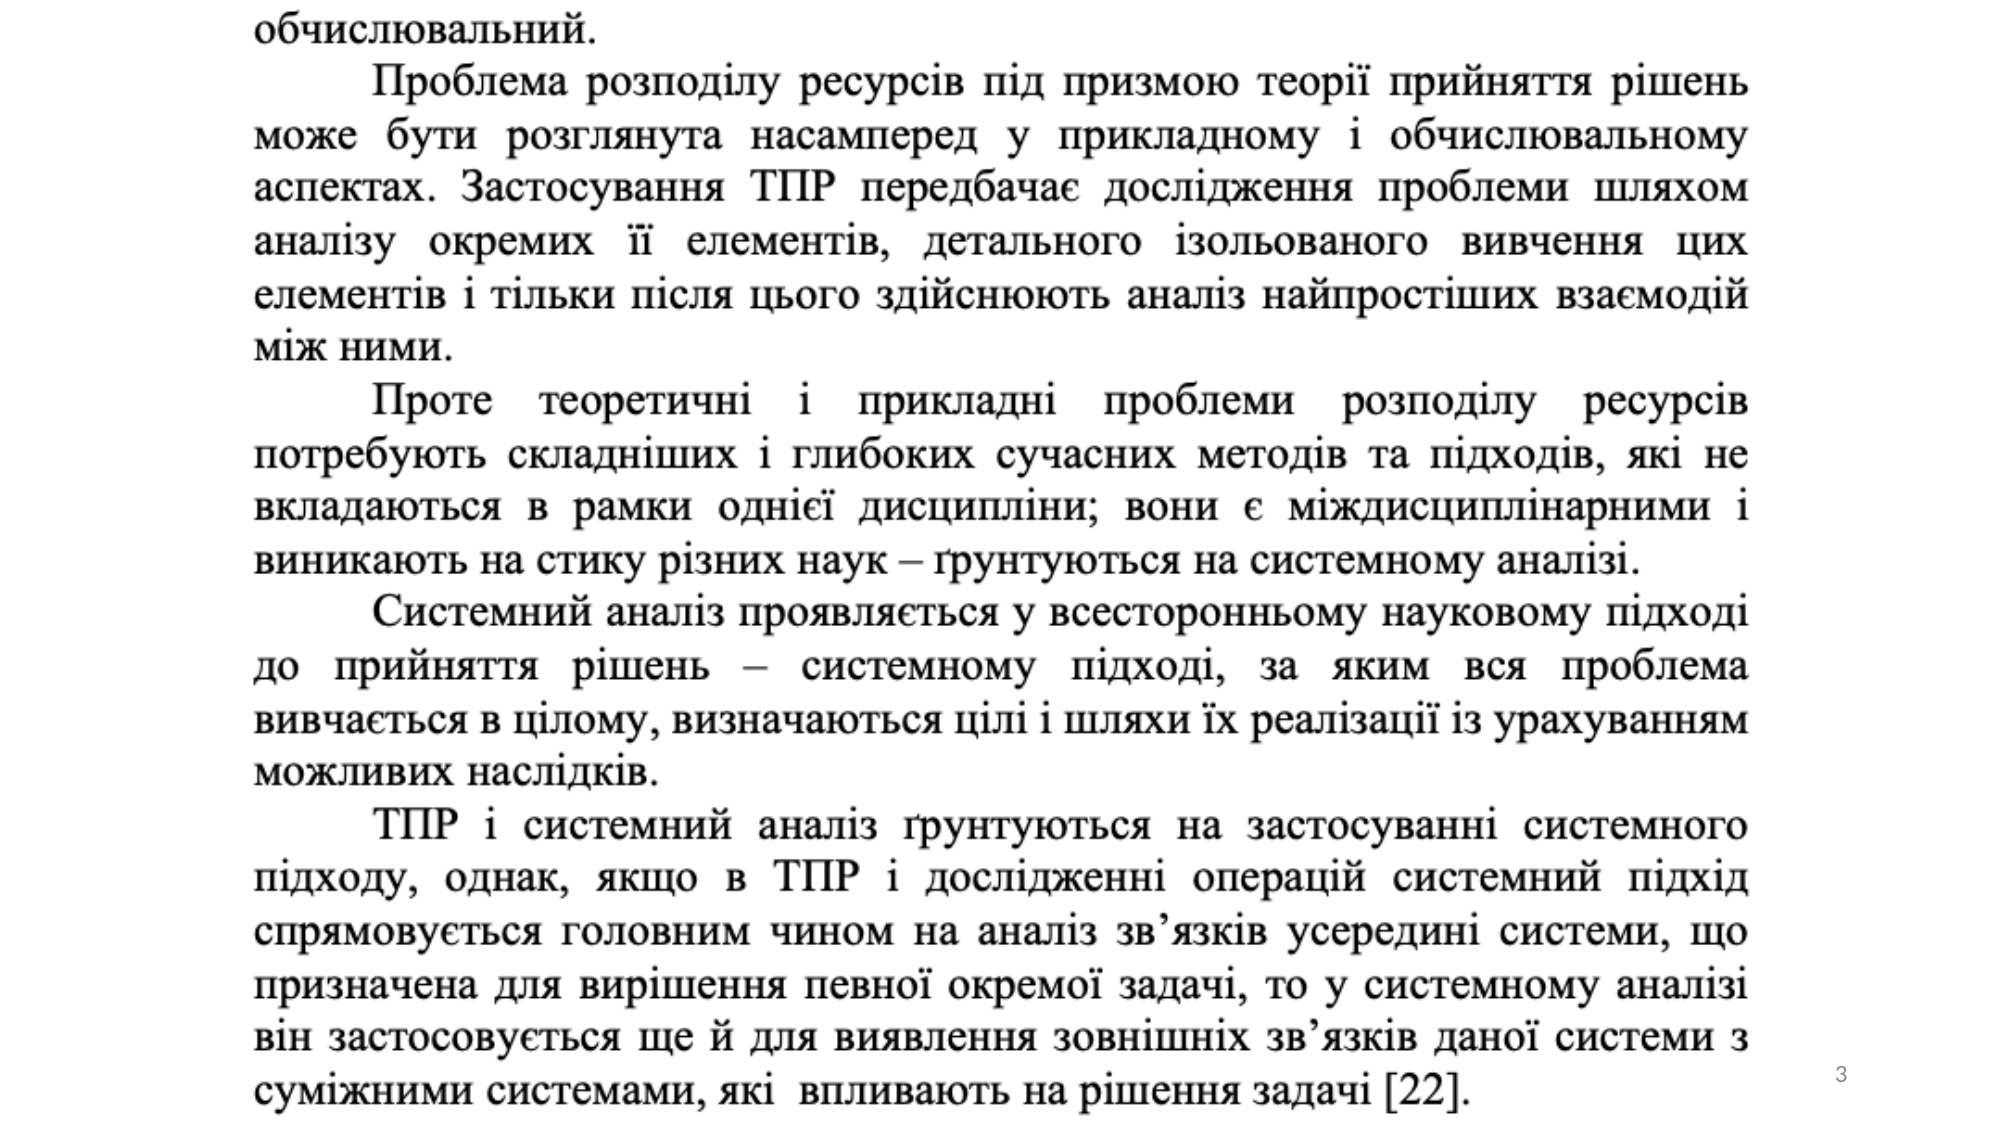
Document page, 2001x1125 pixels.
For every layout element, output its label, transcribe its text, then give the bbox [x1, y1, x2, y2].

slide_number 3 [1772, 1042, 1863, 1103]
picture [228, 0, 1772, 1125]
